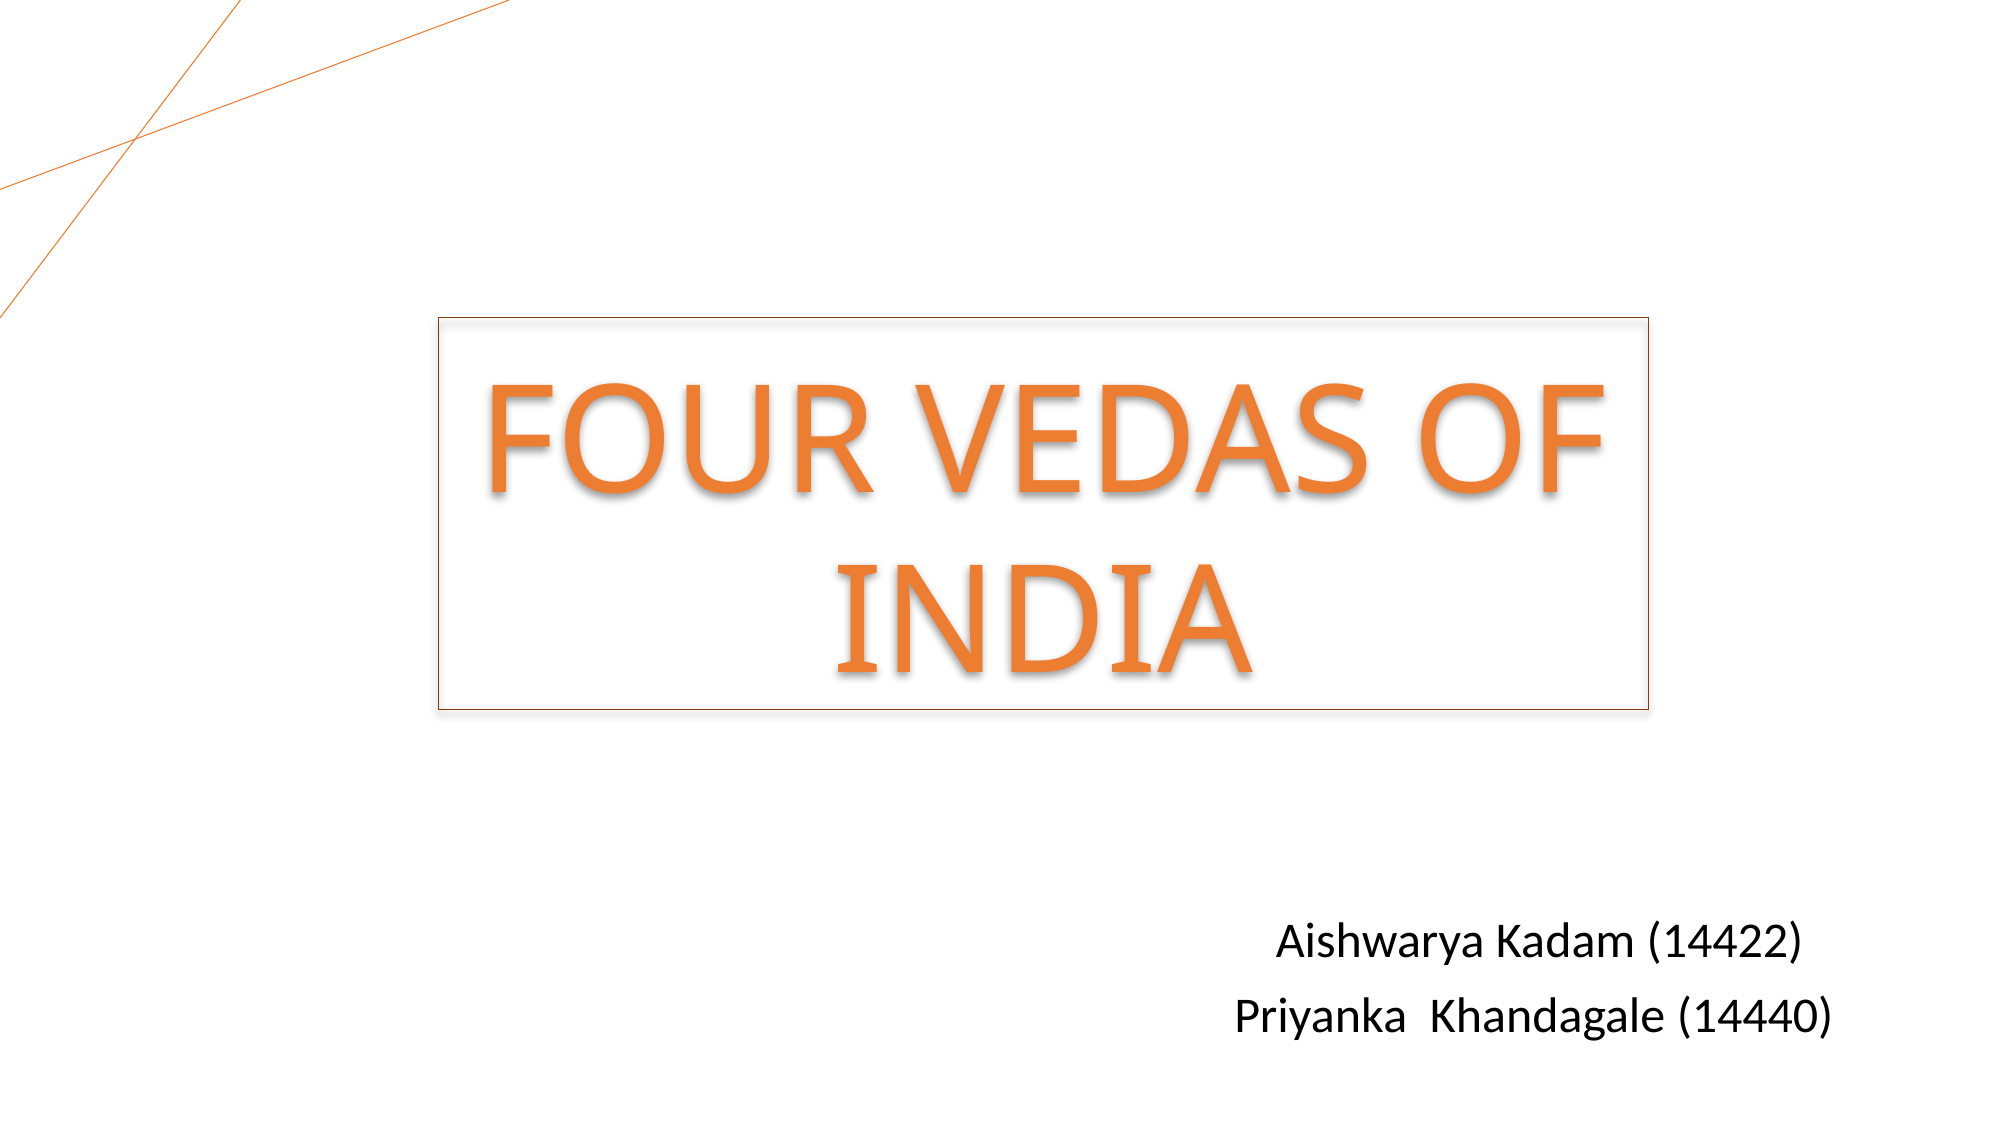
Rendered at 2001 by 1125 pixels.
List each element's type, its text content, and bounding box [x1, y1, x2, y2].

subtitle Aishwarya Kadam (14422) Priyanka Khandagale (14440) [789, 907, 2000, 1125]
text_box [0, 190, 241, 318]
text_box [0, 0, 510, 190]
title FOUR VEDAS OF INDIA [438, 317, 1649, 710]
